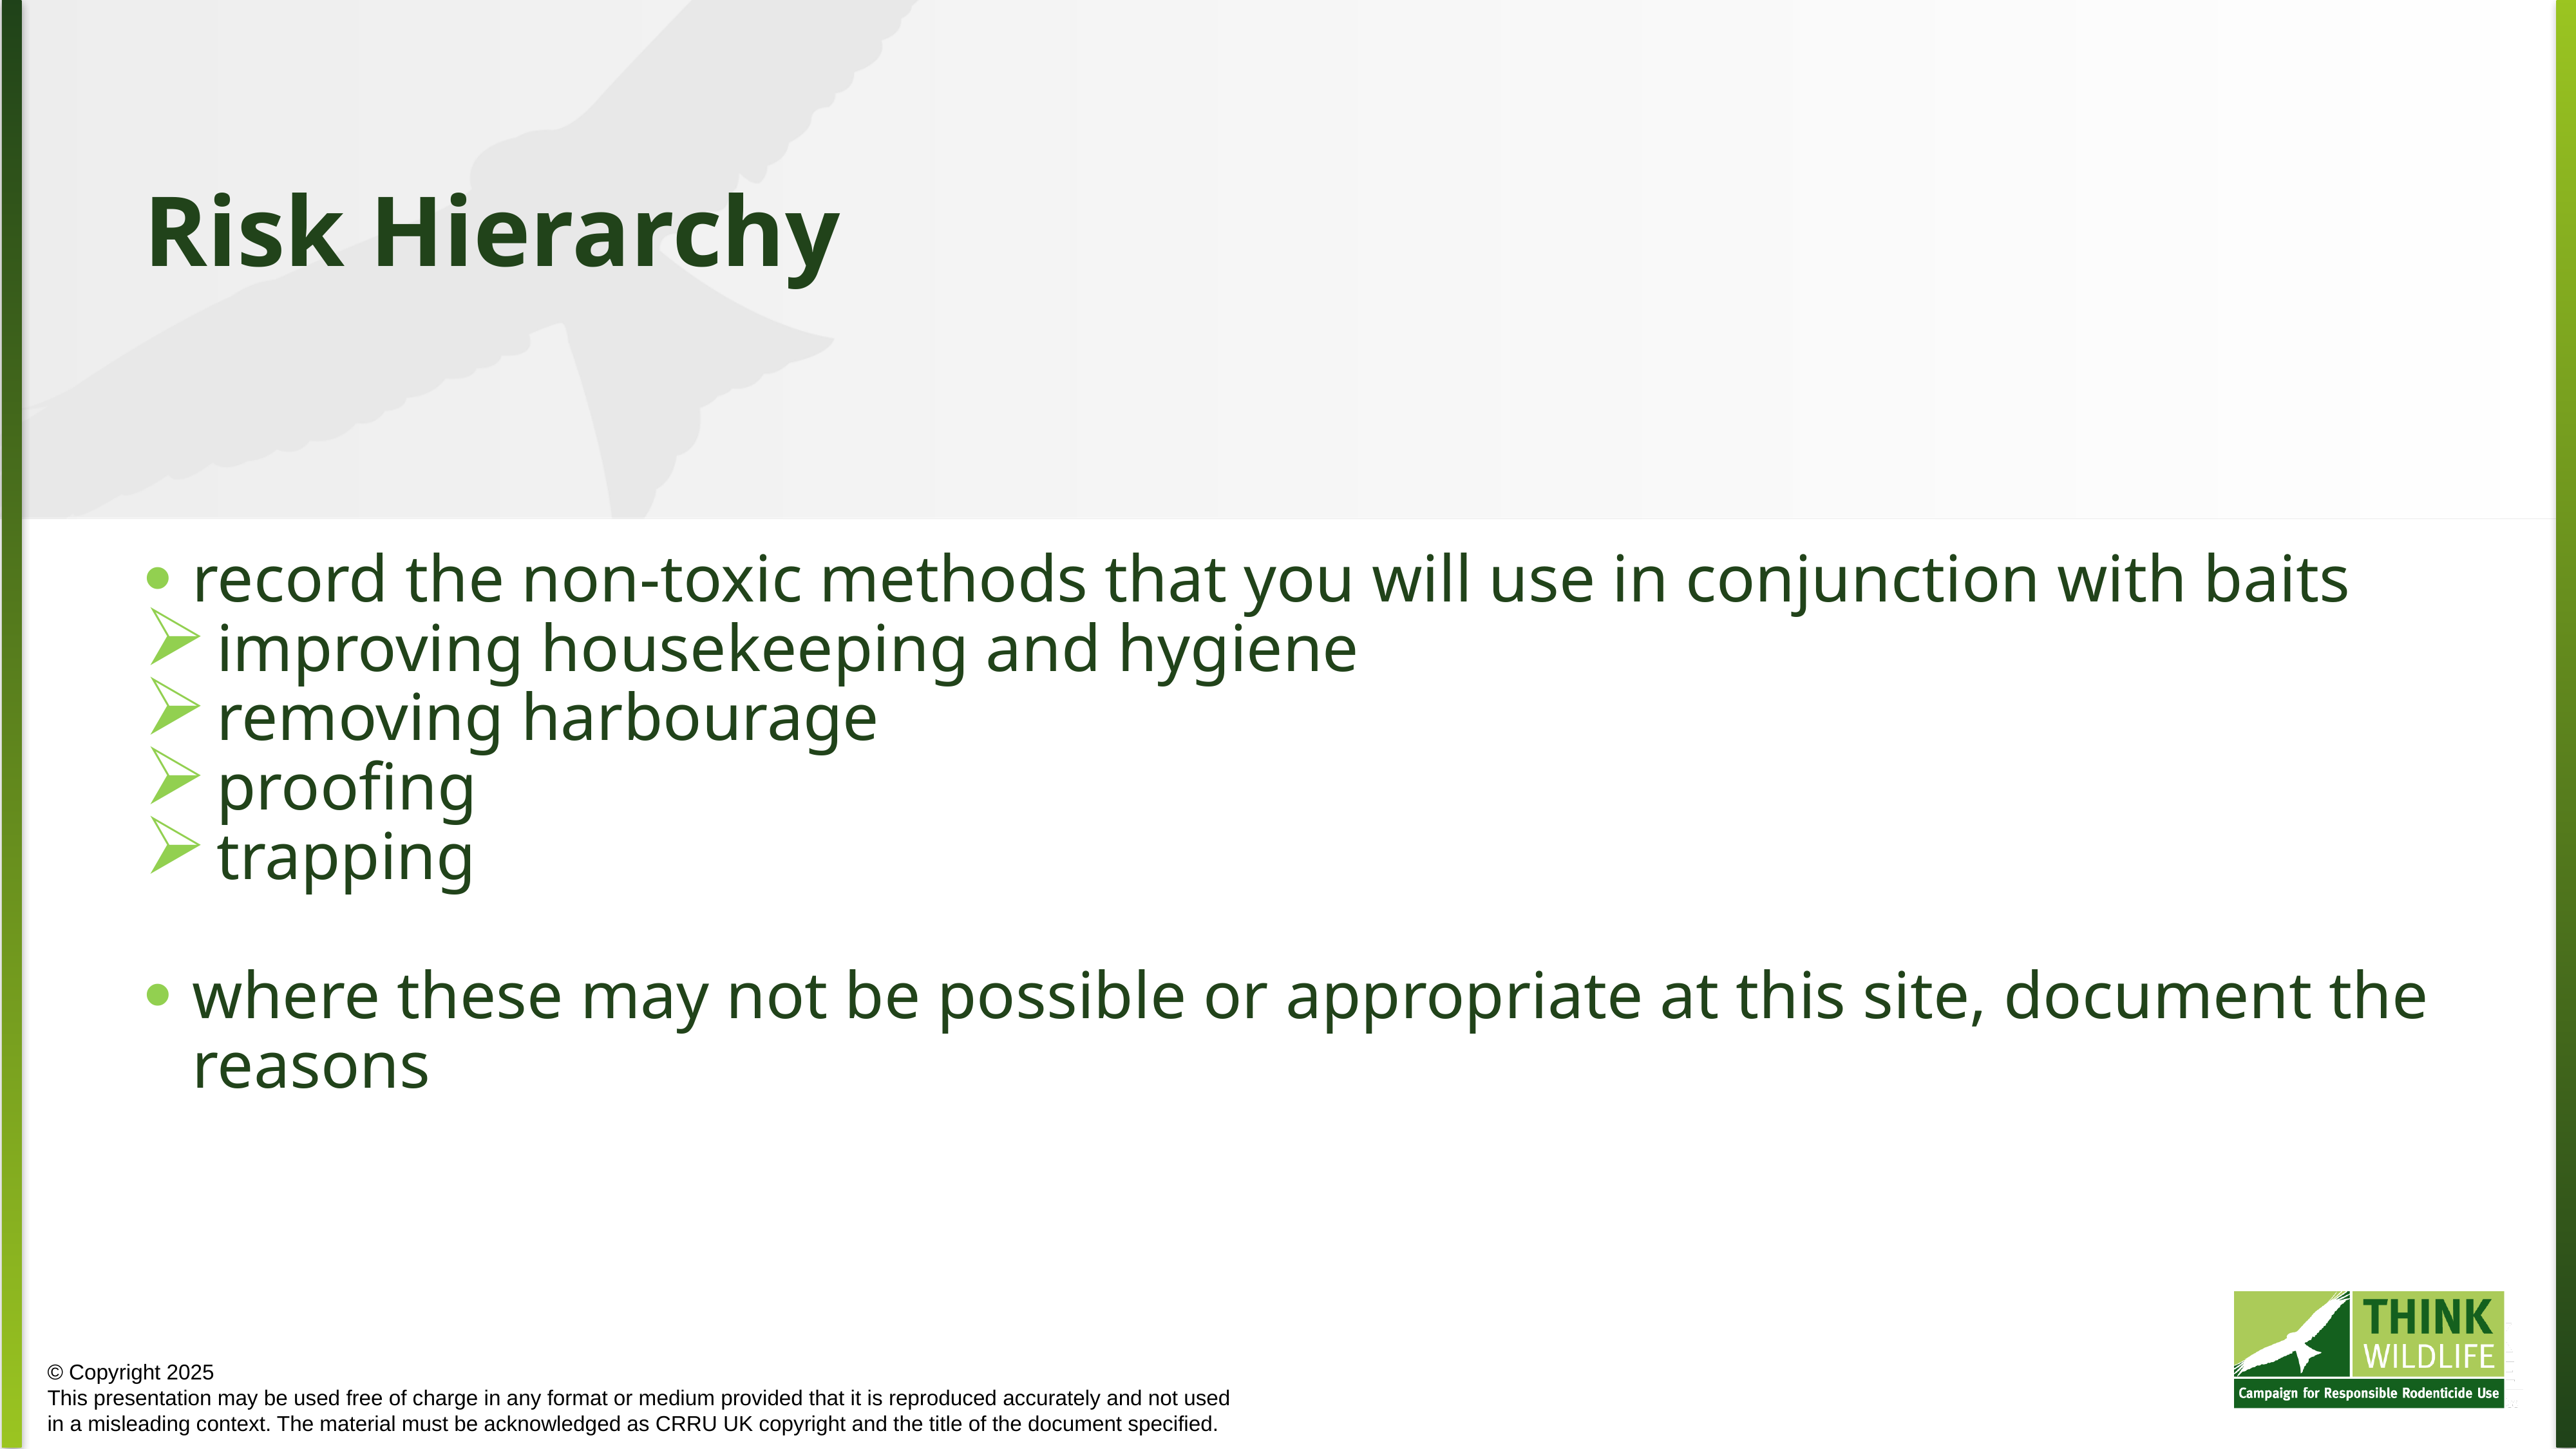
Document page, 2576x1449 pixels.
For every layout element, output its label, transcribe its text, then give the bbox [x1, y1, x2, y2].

text_box Risk Hierarchy [134, 160, 1829, 296]
text_box record the non-toxic methods that you will use in conjunction with baits improving housekeeping and hygiene removing harbourage proofing trapping where these may not be possible or appropriate at this site, document the reasons [134, 536, 2505, 1353]
picture [0, 0, 2576, 1449]
text_box © Copyright 2025 This presentation may be used free of charge in any format or medium provided that it is reproduced accurately and not used in a misleading context. The material must be acknowledged as CRRU UK copyright and the title of the document specified. [37, 1353, 2529, 1441]
